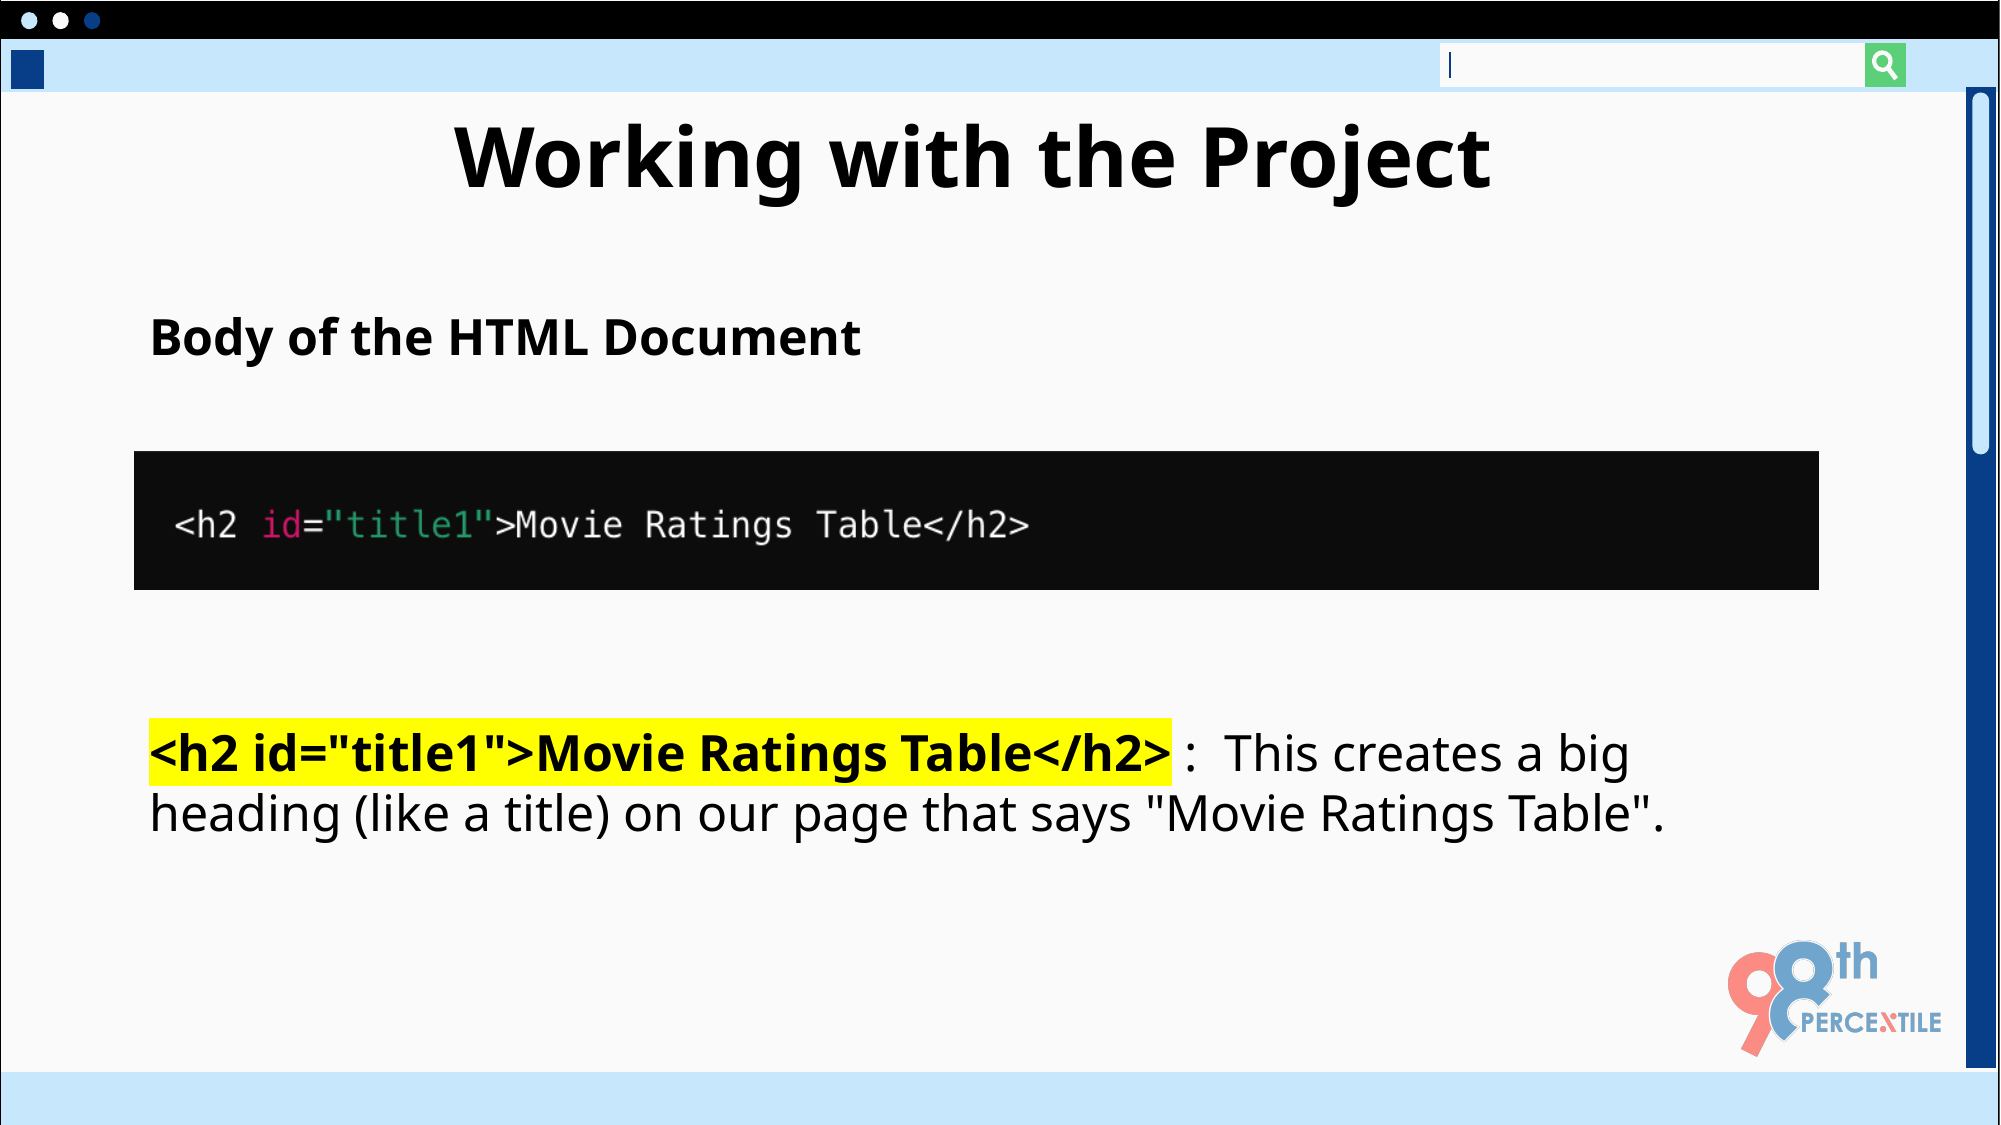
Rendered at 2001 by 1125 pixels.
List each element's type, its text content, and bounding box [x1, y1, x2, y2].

picture [134, 450, 1819, 590]
picture [1724, 938, 1944, 1061]
title Working with the Project [35, 88, 1913, 254]
text_box Body of the HTML Document [134, 298, 1063, 374]
text_box <h2 id="title1">Movie Ratings Table</h2> : This creates a big heading (like a title) on our page that says "Movie Ratings Table". [134, 714, 1819, 850]
